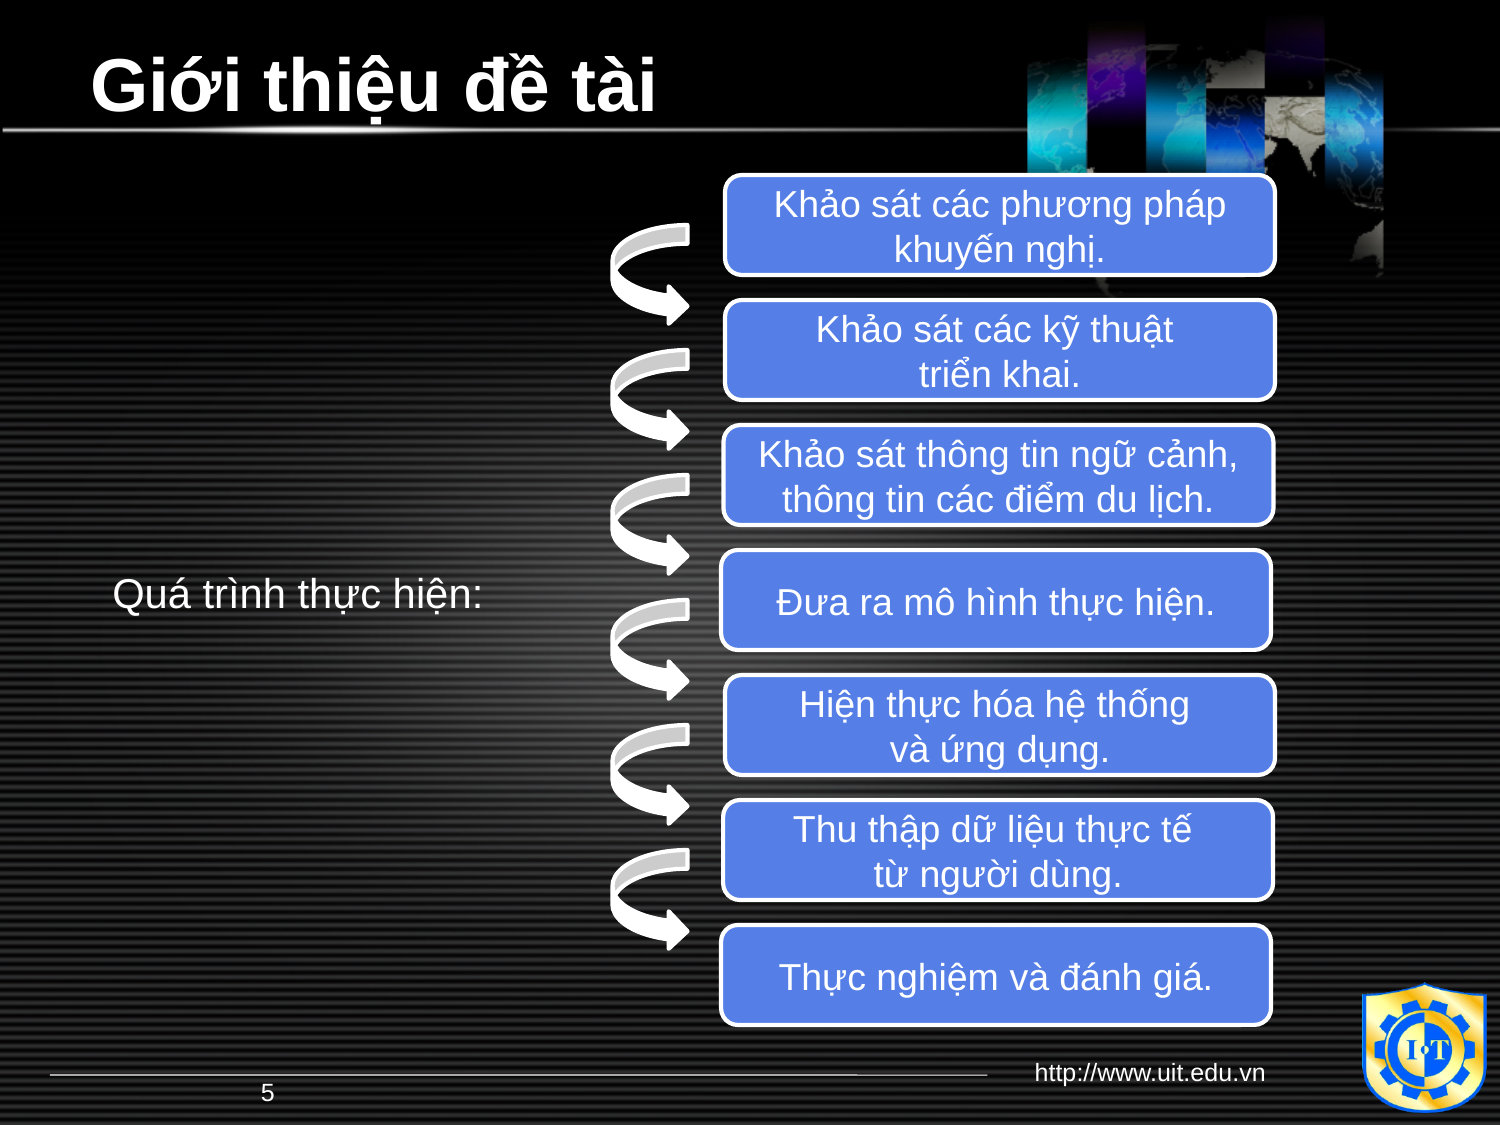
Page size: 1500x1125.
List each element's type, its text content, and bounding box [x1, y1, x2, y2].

text_box Thu thập dữ liệu thực tế từ người dùng. [721, 797, 1276, 903]
title Giới thiệu đề tài [75, 43, 1269, 119]
text_box [610, 847, 690, 951]
slide_number 5 [245, 1068, 459, 1109]
footer http://www.uit.edu.vn [987, 1049, 1282, 1100]
text_box [610, 597, 690, 701]
text_box Hiện thực hóa hệ thống và ứng dụng. [722, 672, 1278, 778]
picture [0, 0, 1500, 1125]
text_box Khảo sát các phương pháp khuyến nghị. [722, 172, 1278, 278]
text_box Khảo sát thông tin ngữ cảnh, thông tin các điểm du lịch. [721, 422, 1276, 528]
text_box Thực nghiệm và đánh giá. [718, 922, 1274, 1028]
text_box Đưa ra mô hình thực hiện. [718, 547, 1274, 653]
text_box Khảo sát các kỹ thuật triển khai. [722, 297, 1278, 403]
text_box [610, 222, 690, 326]
text_box [610, 347, 690, 451]
text_box Quá trình thực hiện: [97, 559, 499, 625]
text_box [610, 472, 690, 576]
text_box [610, 722, 690, 826]
